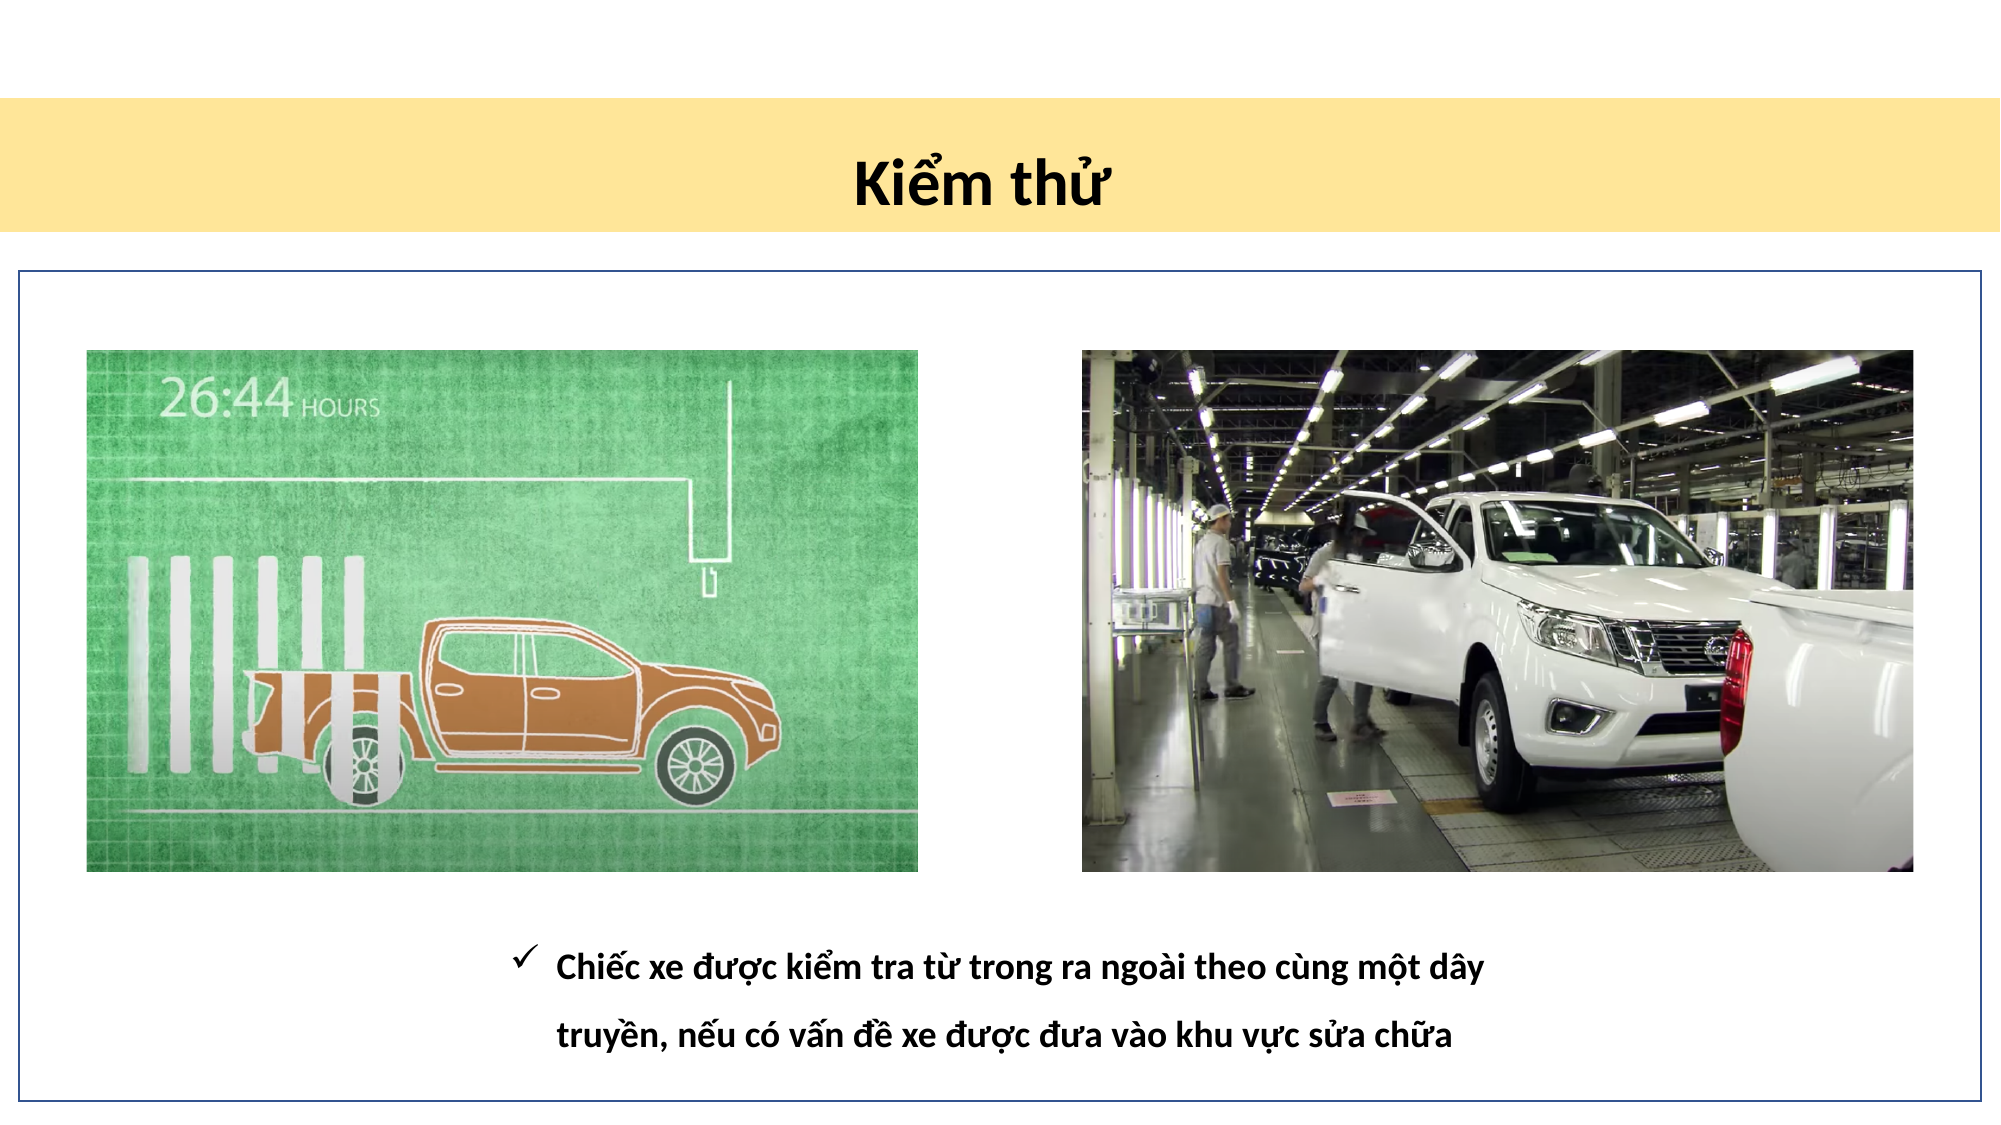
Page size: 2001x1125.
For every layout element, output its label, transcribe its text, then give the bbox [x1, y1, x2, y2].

picture [1082, 350, 1914, 872]
text_box [0, 96, 2000, 234]
text_box Kiểm thử [839, 91, 1161, 227]
picture [86, 350, 918, 872]
text_box [18, 270, 1982, 1102]
text_box Chiếc xe được kiểm tra từ trong ra ngoài theo cùng một dây truyền, nếu có vấn đề xe được đưa vào khu vực sửa chữa [495, 912, 1505, 1125]
